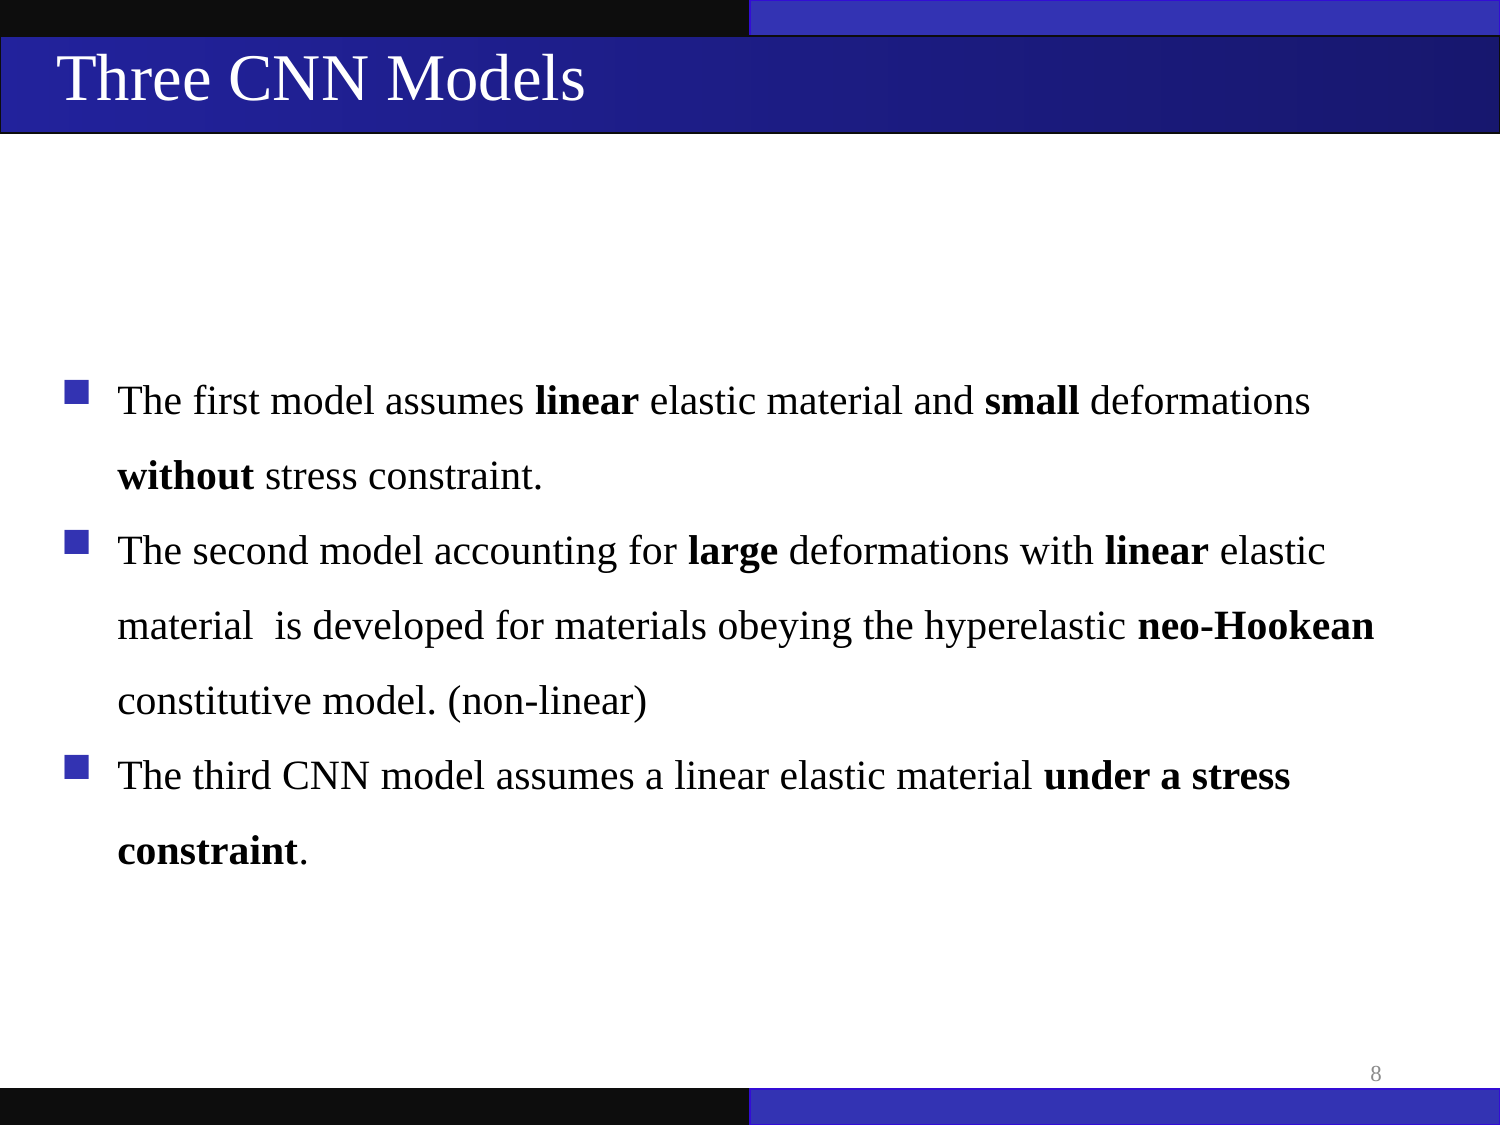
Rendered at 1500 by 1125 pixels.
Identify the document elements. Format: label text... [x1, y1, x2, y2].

list Three CNN Models [41, 37, 1277, 121]
text_box The first model assumes linear elastic material and small deformations without stress constraint. The second model accounting for large deformations with linear elastic material is developed for materials obeying the hyperelastic neo-Hookean constitutive model. (non-linear) The third CNN model assumes a linear elastic material under a stress constraint. [46, 340, 1468, 880]
slide_number 8 [1059, 1042, 1397, 1103]
